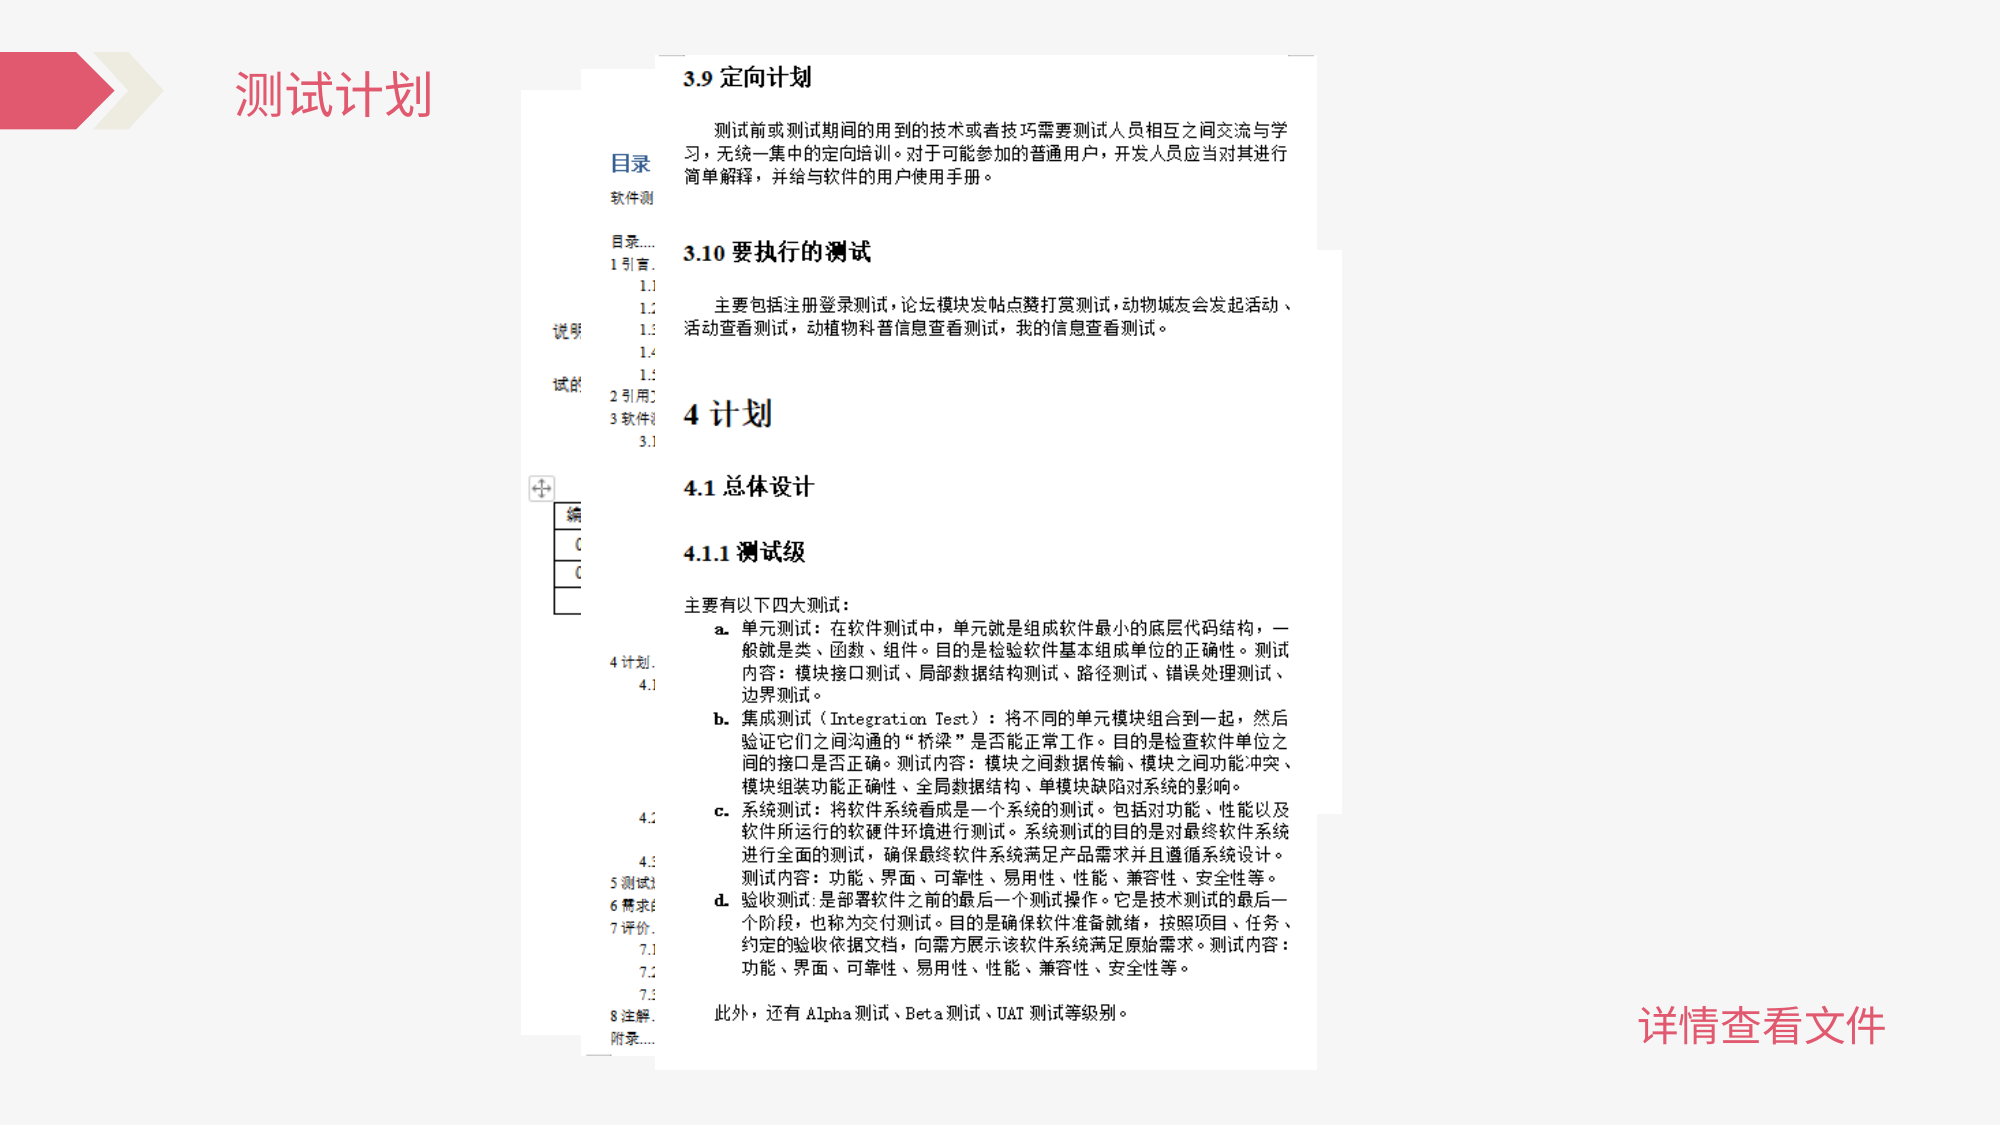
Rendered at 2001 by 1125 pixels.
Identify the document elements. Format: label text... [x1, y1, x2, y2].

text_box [195, 44, 770, 132]
text_box 详情查看文件 [1622, 992, 1935, 1058]
picture [521, 55, 1342, 1070]
